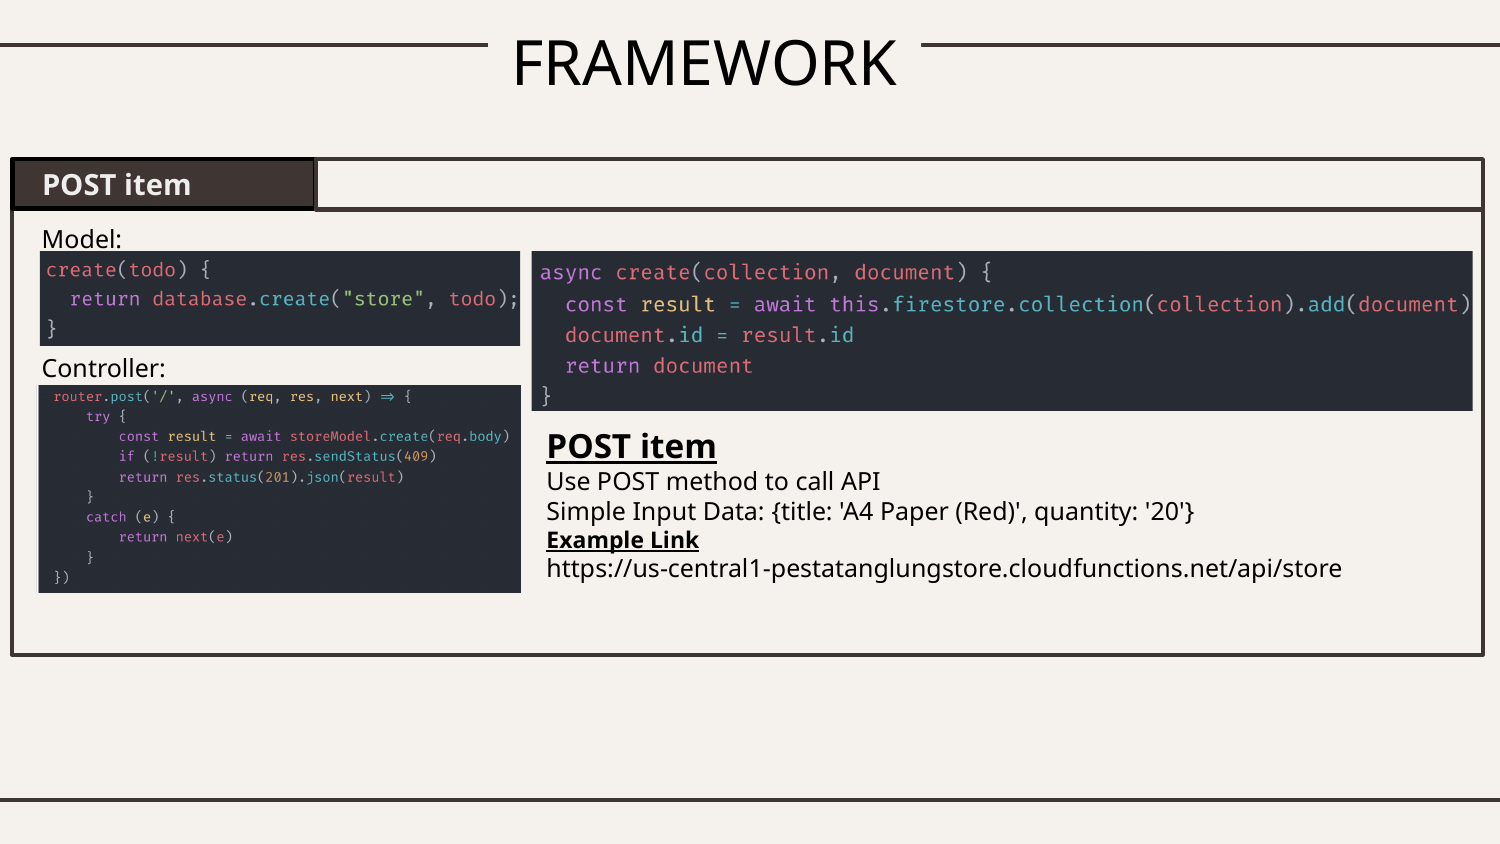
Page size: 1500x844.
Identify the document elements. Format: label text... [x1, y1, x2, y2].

text_box Controller: store_controller.js [26, 345, 369, 421]
text_box POST item [12, 159, 314, 209]
picture [531, 251, 1473, 411]
title FRAMEWORK [488, 7, 922, 114]
picture [39, 251, 521, 346]
text_box [10, 158, 1485, 657]
text_box POST item Use POST method to call API Simple Input Data: {title: 'A4 Paper (Red)', quantity: '20'} Example Link https://us-central1-pestatanglungstore.cloudfunctions.net/api/store [531, 418, 1362, 590]
text_box [314, 157, 1485, 212]
picture [36, 385, 522, 593]
text_box Model: store_model.js [26, 215, 289, 291]
